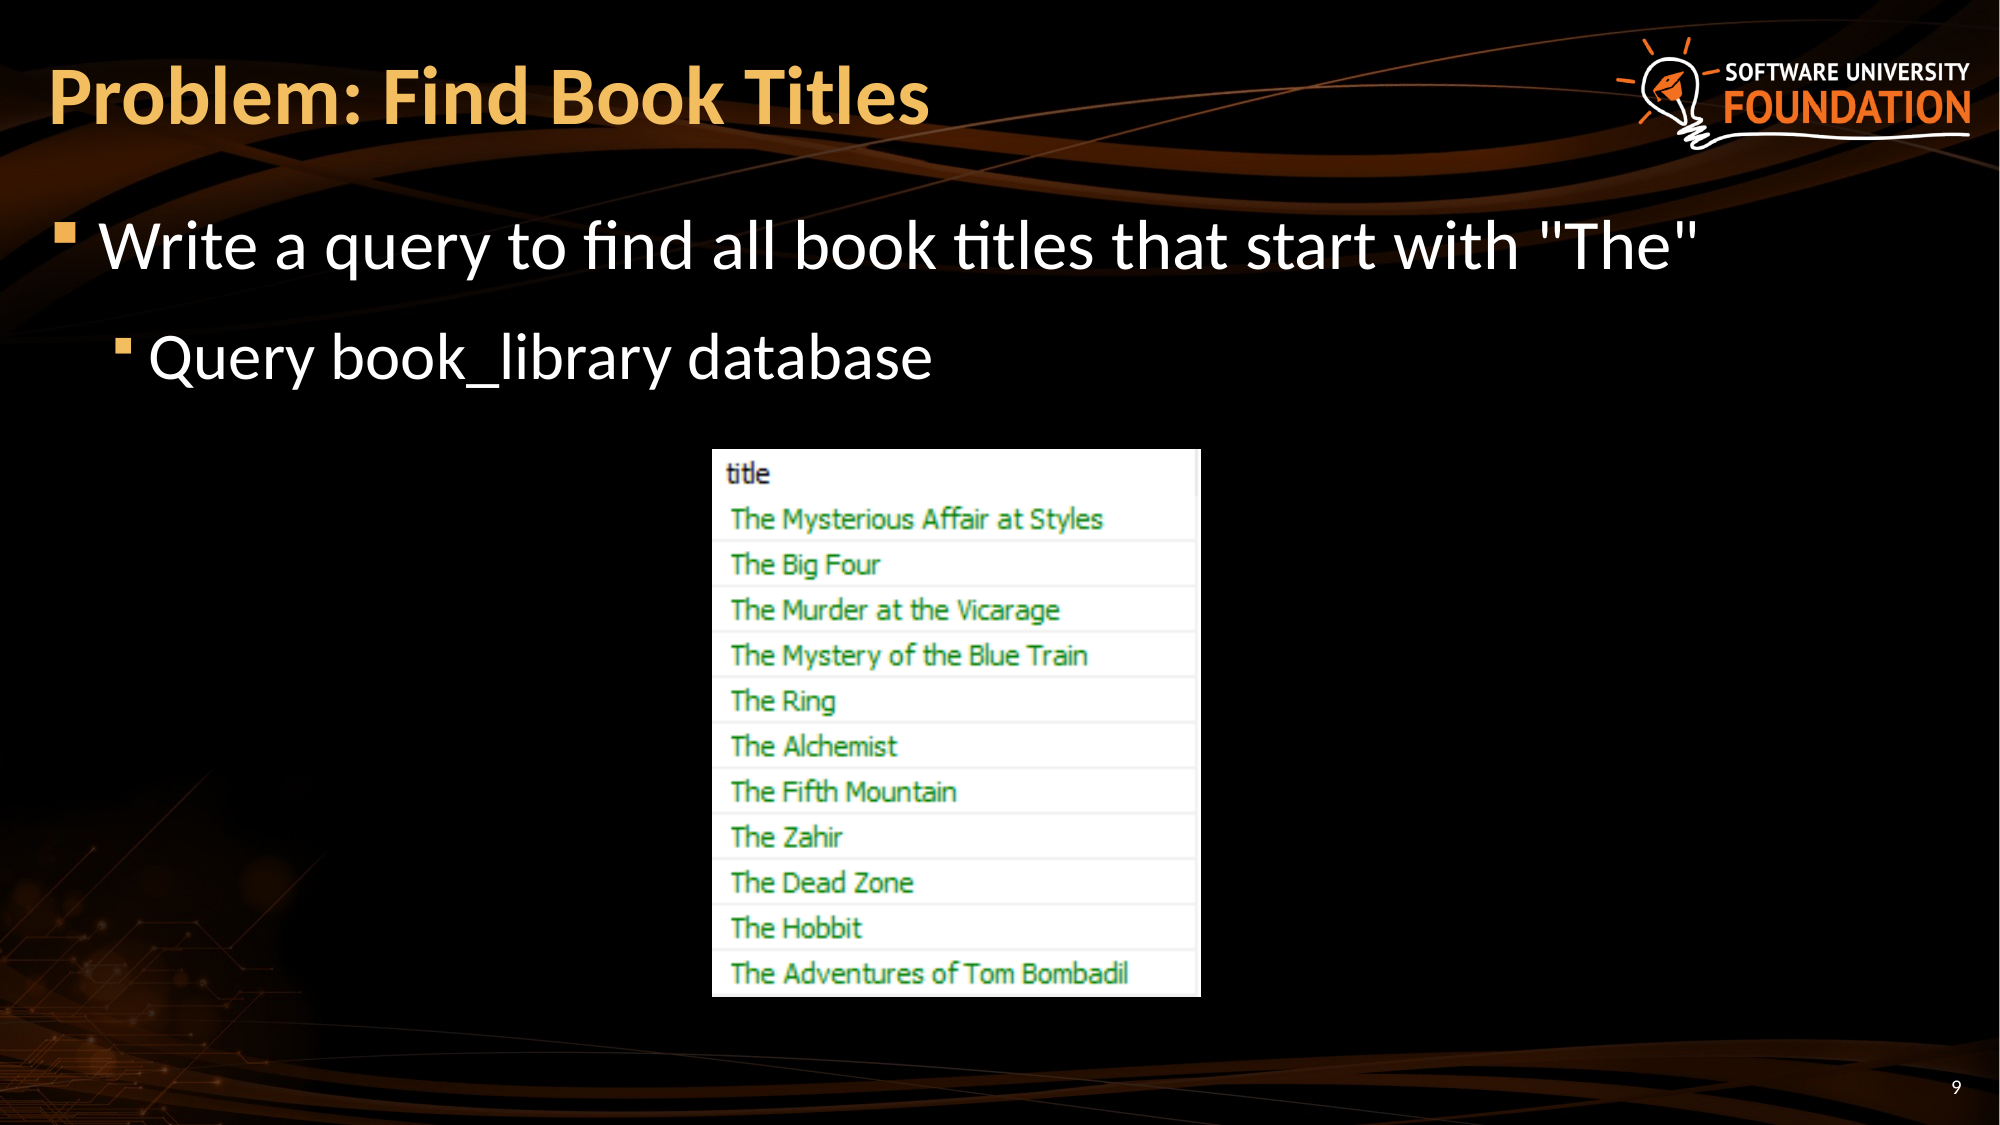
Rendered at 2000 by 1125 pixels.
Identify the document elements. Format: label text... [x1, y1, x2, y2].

title Problem: Find Book Titles [30, 6, 1602, 189]
picture [0, 0, 2000, 1125]
list Write a query to find all book titles that start with "The" Query book_library database [31, 188, 1968, 1103]
